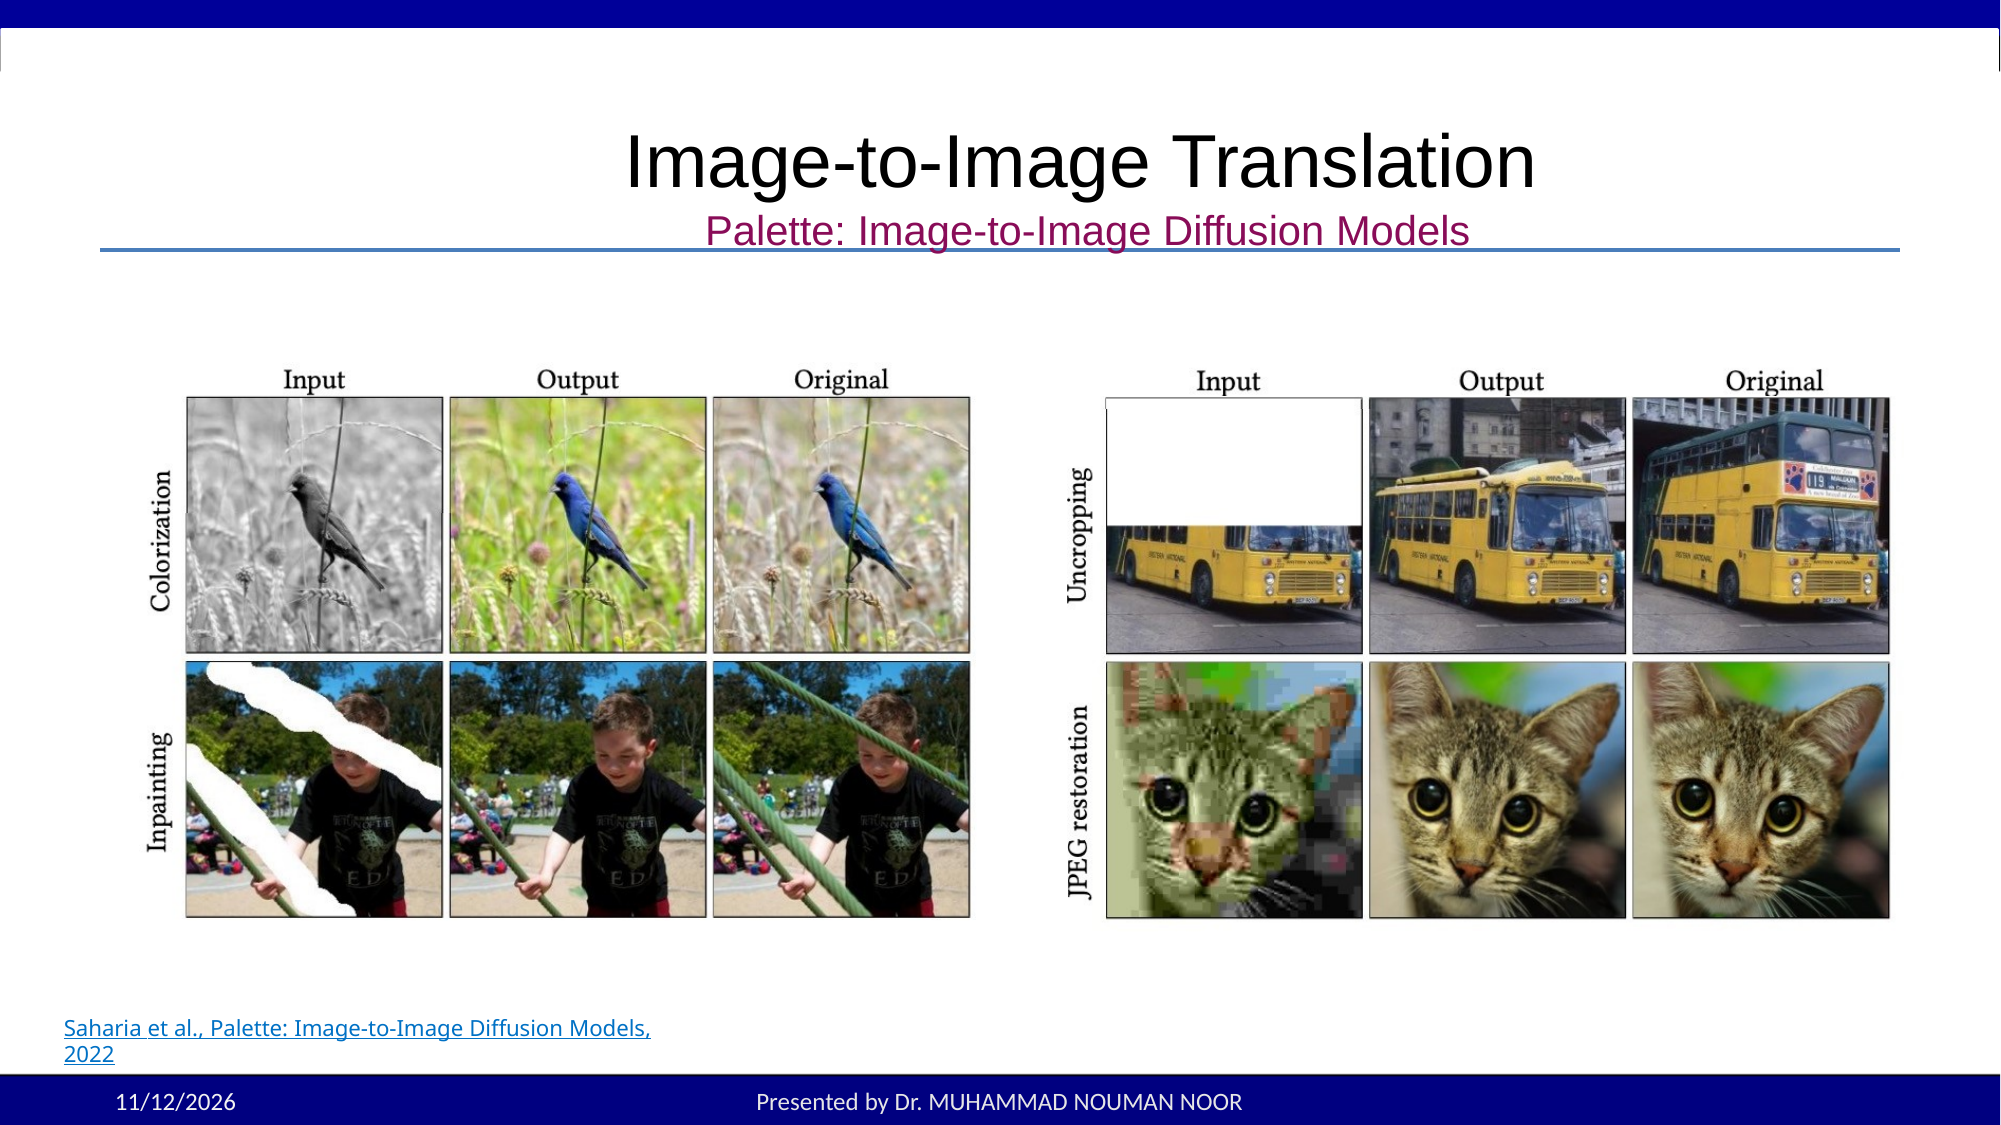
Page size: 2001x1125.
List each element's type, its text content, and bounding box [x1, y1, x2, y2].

footer Presented by Dr. MUHAMMAD NOUMAN NOOR [683, 1062, 1317, 1125]
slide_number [99, 1062, 567, 1125]
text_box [1049, 350, 1949, 933]
title Image-to-Image Translation Palette: Image-to-Image Diffusion Models [598, 88, 1563, 278]
text_box Saharia et al., Palette: Image-to-Image Diffusion Models, 2022 [62, 1014, 680, 1067]
picture [0, 0, 2001, 1125]
